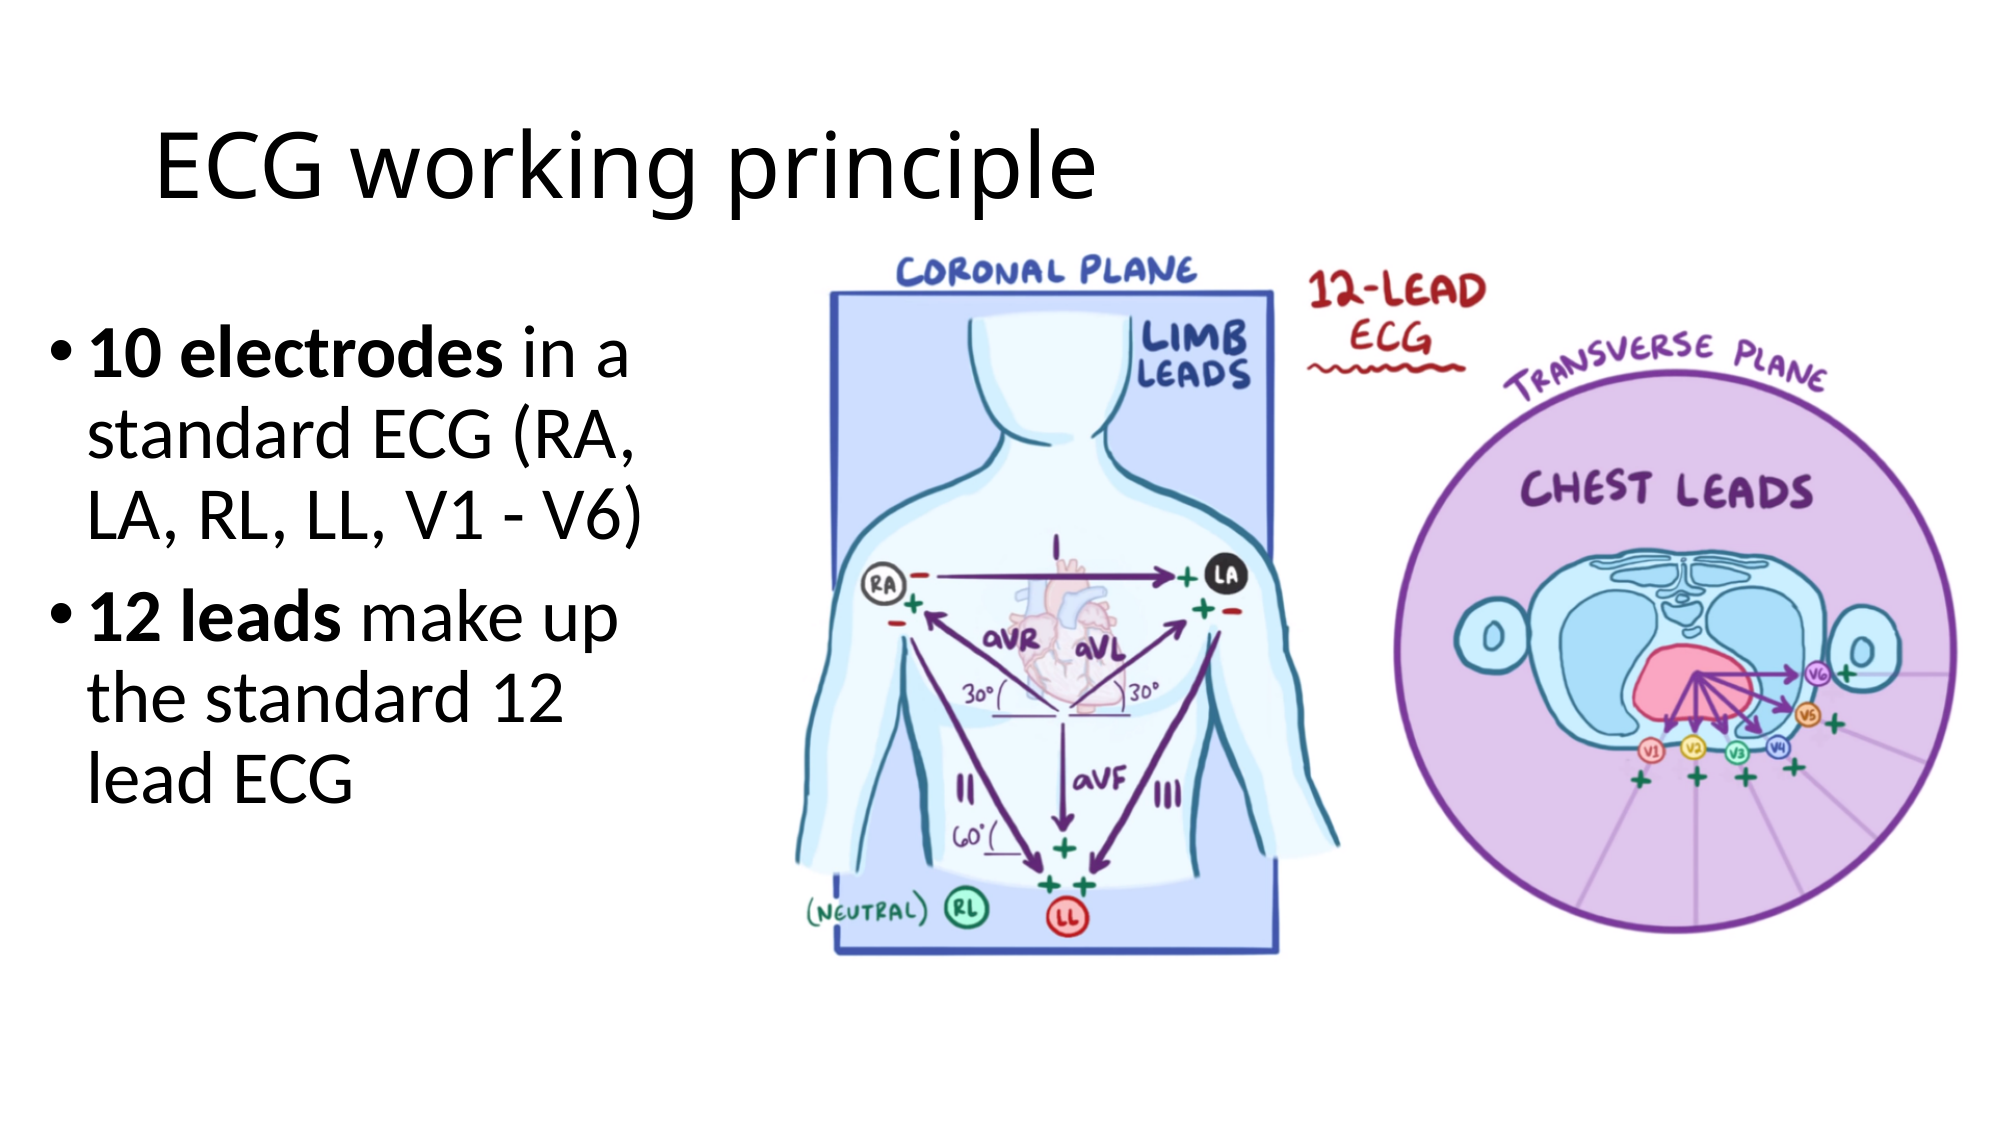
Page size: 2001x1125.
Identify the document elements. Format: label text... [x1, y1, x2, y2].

title ECG working principle [137, 59, 1863, 278]
picture [787, 250, 1967, 965]
list 10 electrodes in a standard ECG (RA, LA, RL, LL, V1 - V6) 12 leads make up the standard 12 lead ECG [33, 305, 700, 1020]
